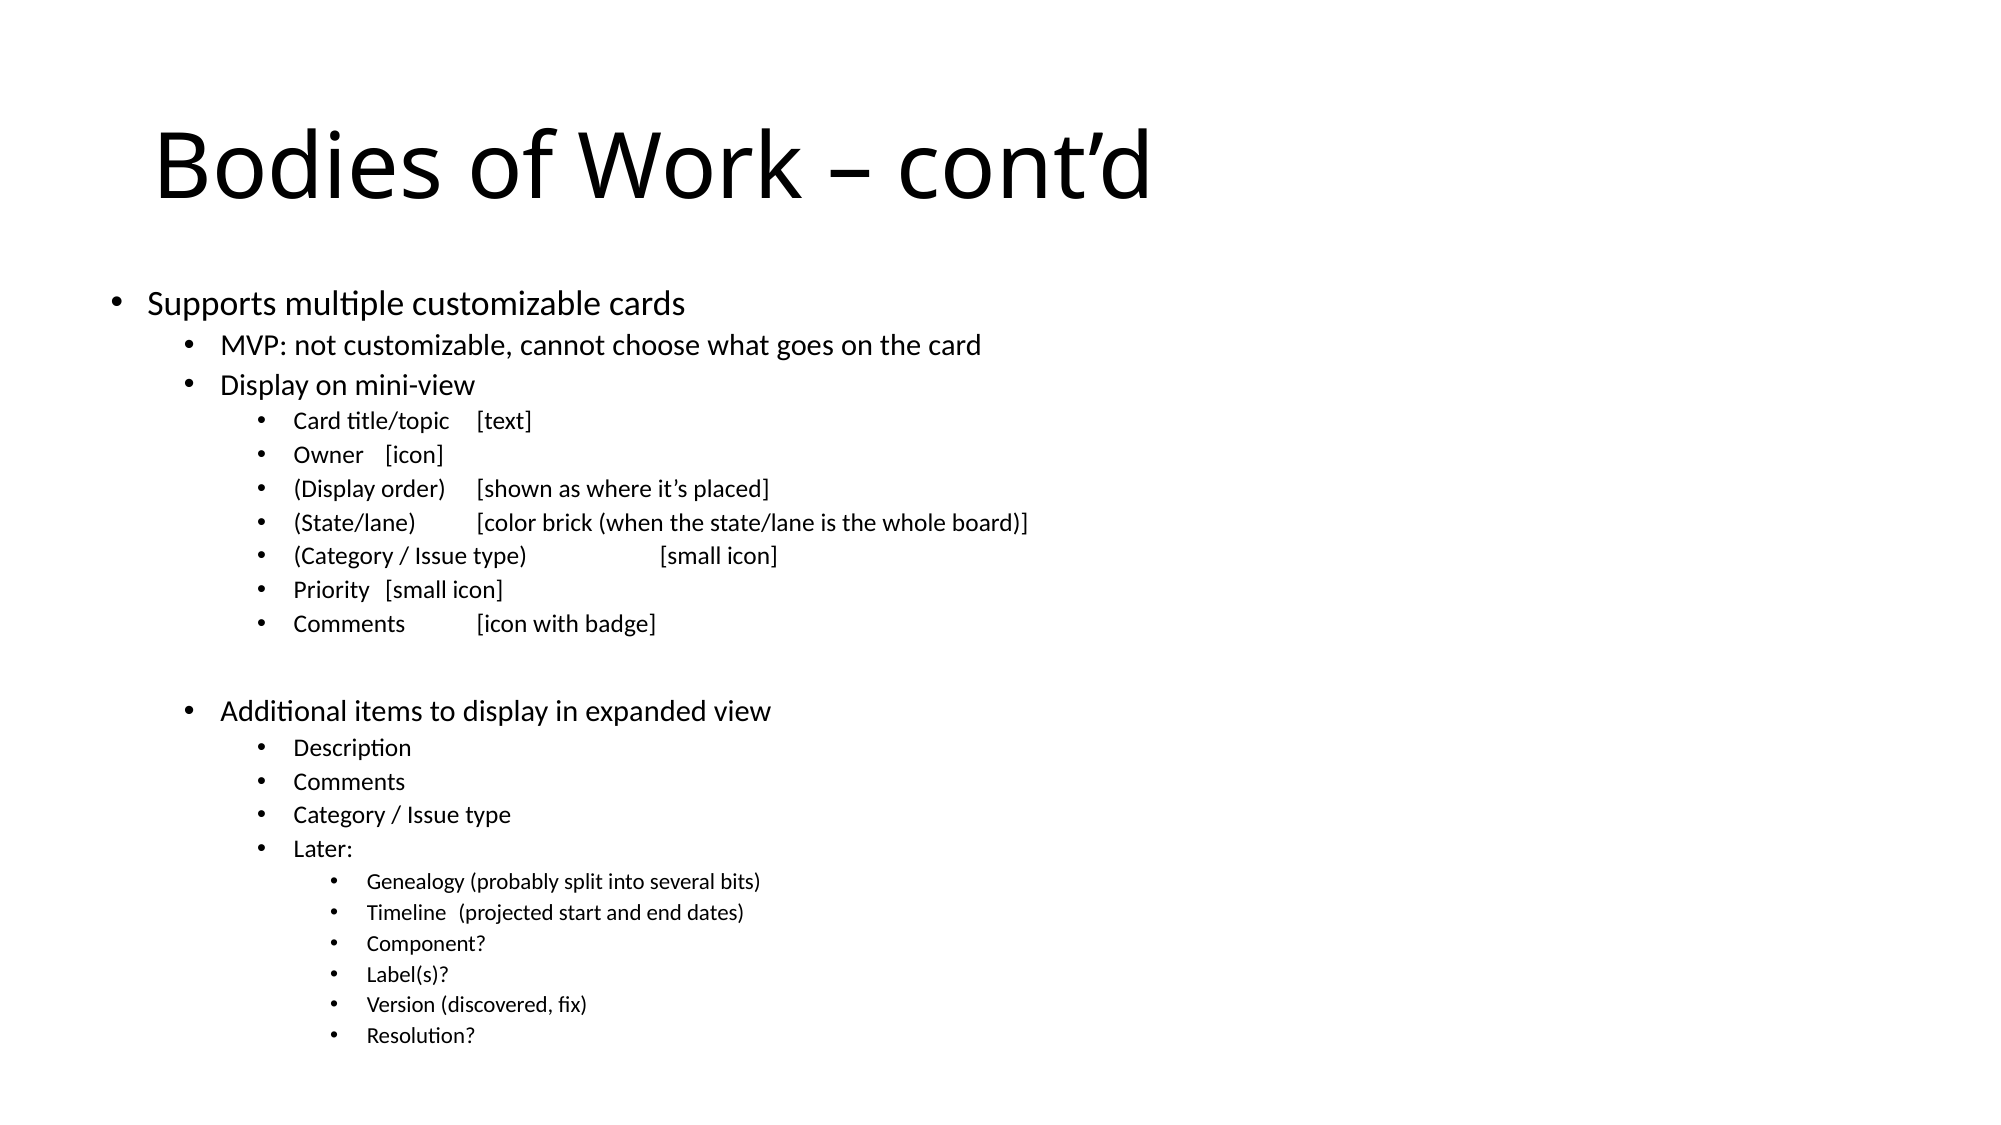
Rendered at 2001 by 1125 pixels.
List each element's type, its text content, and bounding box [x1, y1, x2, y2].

title Bodies of Work – cont’d [137, 59, 1863, 278]
list Supports multiple customizable cards MVP: not customizable, cannot choose what goes on the card Display on mini-view Card title/topic [text] Owner [icon] (Display order) [shown as where it’s placed] (State/lane) [color brick (when the state/lane is the whole board)] (Category / Issue type) [small icon] Priority [small icon] Comments [icon with badge] Additional items to display in expanded view Description Comments Category / Issue type Later: Genealogy (probably split into several bits) Timeline (projected start and end dates) Component? Label(s)? Version (discovered, fix) Resolution? [95, 277, 1664, 1063]
